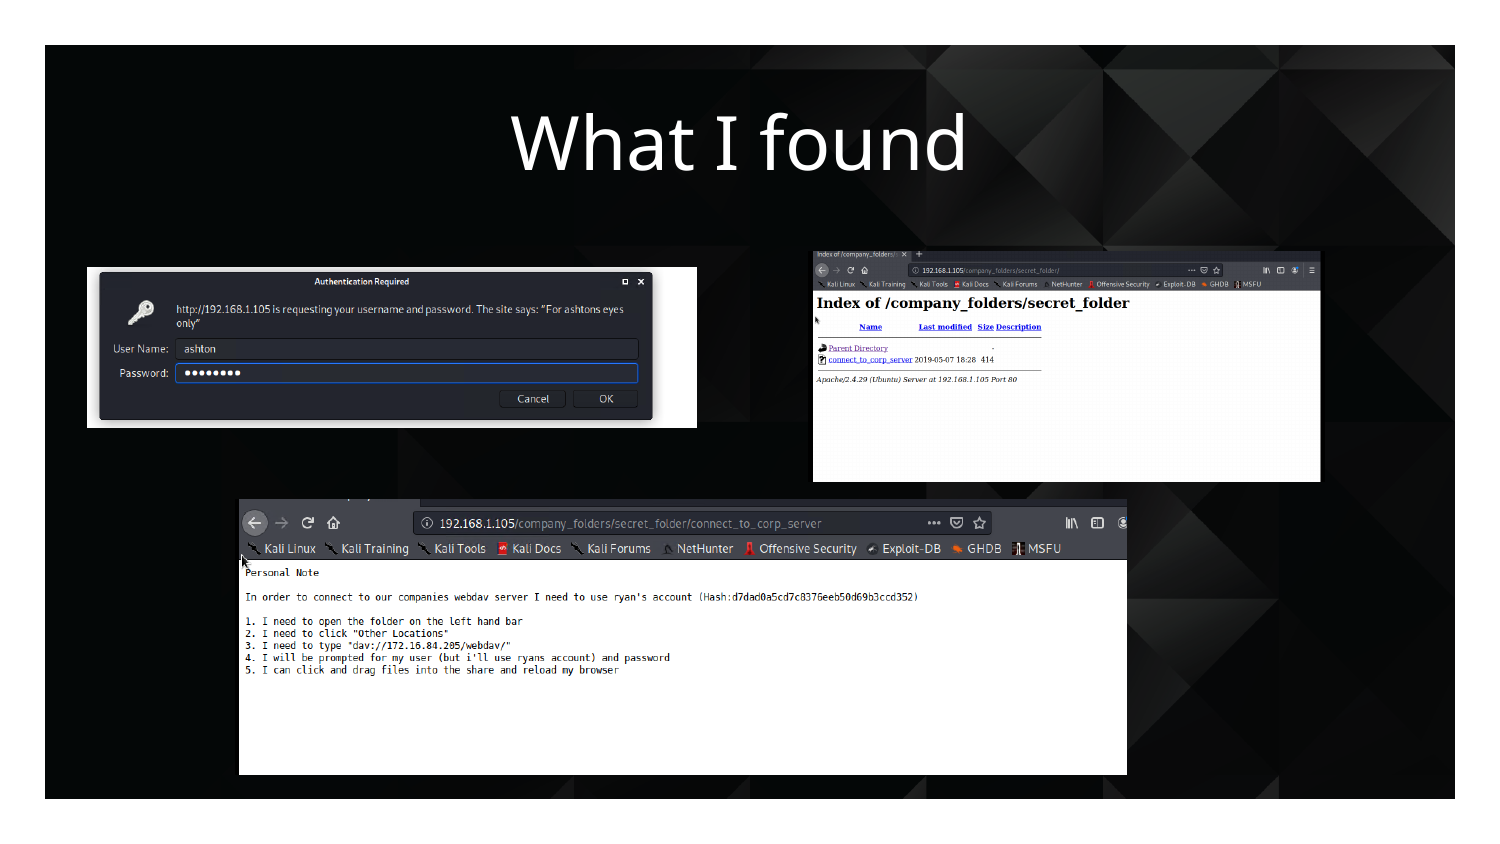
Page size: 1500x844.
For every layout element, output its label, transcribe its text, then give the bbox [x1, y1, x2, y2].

title What I found [45, 80, 1455, 211]
picture [45, 211, 1455, 799]
picture [45, 45, 1455, 80]
